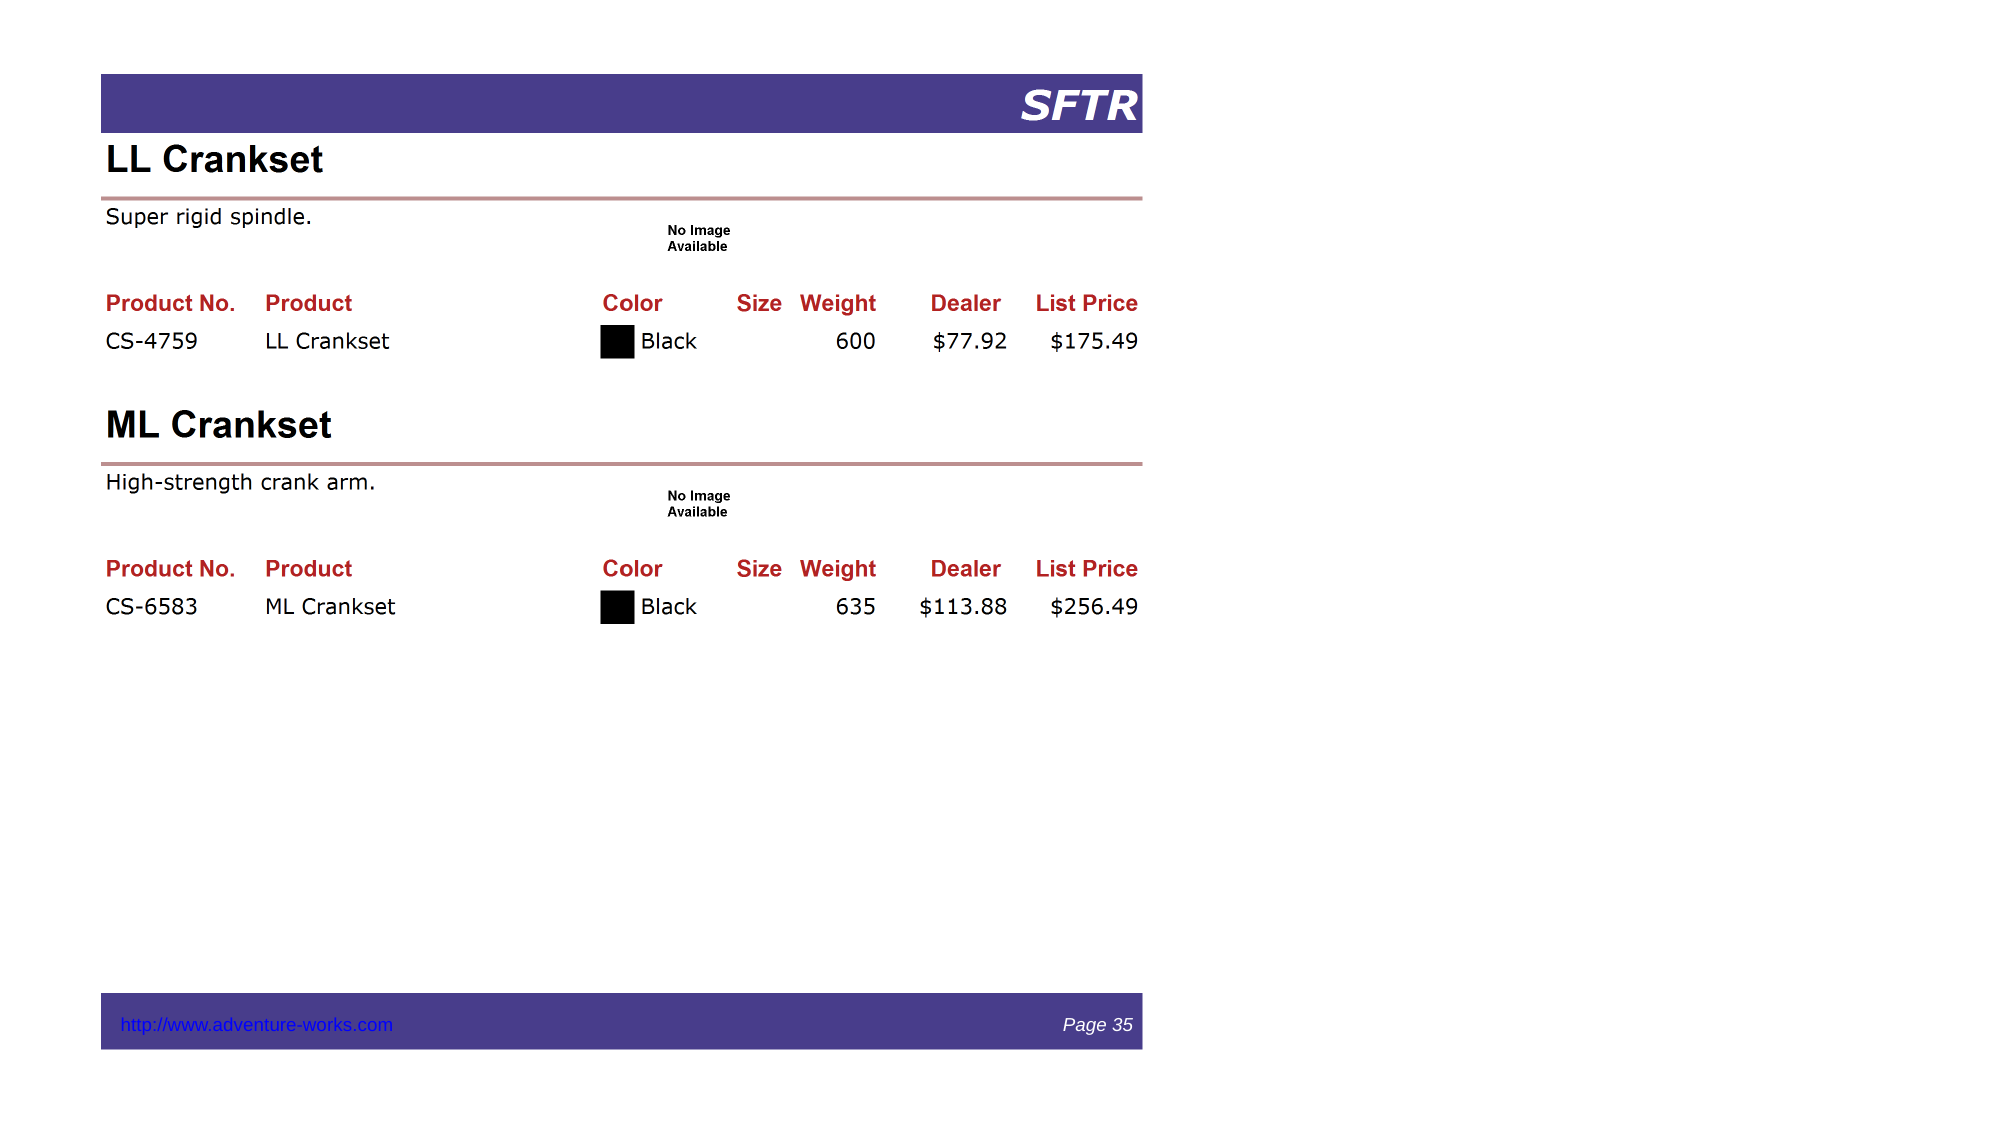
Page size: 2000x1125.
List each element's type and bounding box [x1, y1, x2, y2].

picture [101, 74, 1143, 664]
picture [101, 993, 1143, 1051]
